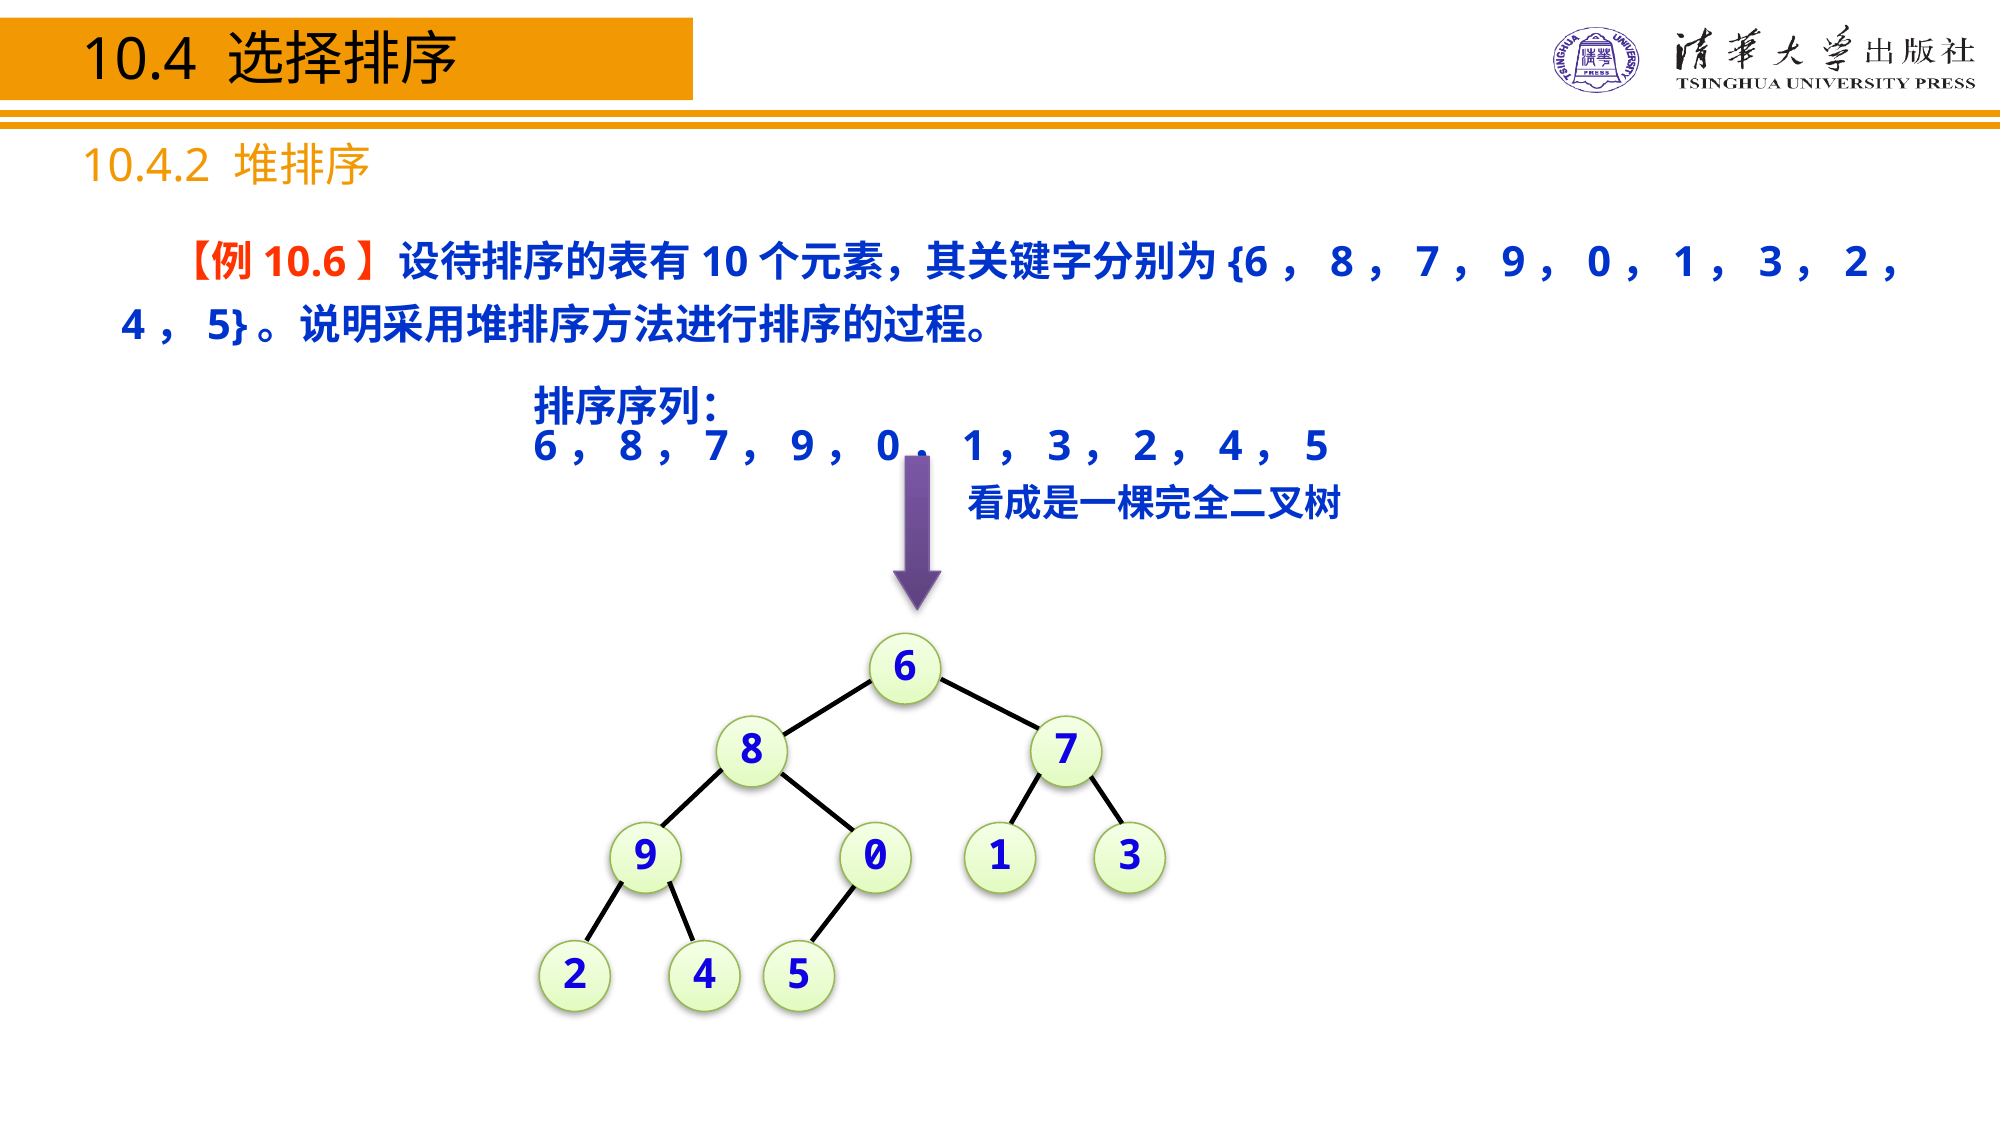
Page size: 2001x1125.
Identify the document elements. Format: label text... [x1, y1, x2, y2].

picture [1504, 0, 2001, 144]
text_box 10.4 选择排序 [66, 27, 638, 99]
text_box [893, 456, 1544, 610]
text_box 10.4.2 堆排序 [66, 139, 433, 199]
text_box 【例10.6】设待排序的表有10个元素，其关键字分别为{6，8，7，9，0，1，3，2，4，5}。说明采用堆排序方法进行排序的过程。 [106, 215, 1945, 355]
text_box 排序序列：6，8，7，9，0，1，3，2，4，5 [518, 381, 1504, 477]
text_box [539, 633, 1166, 1012]
